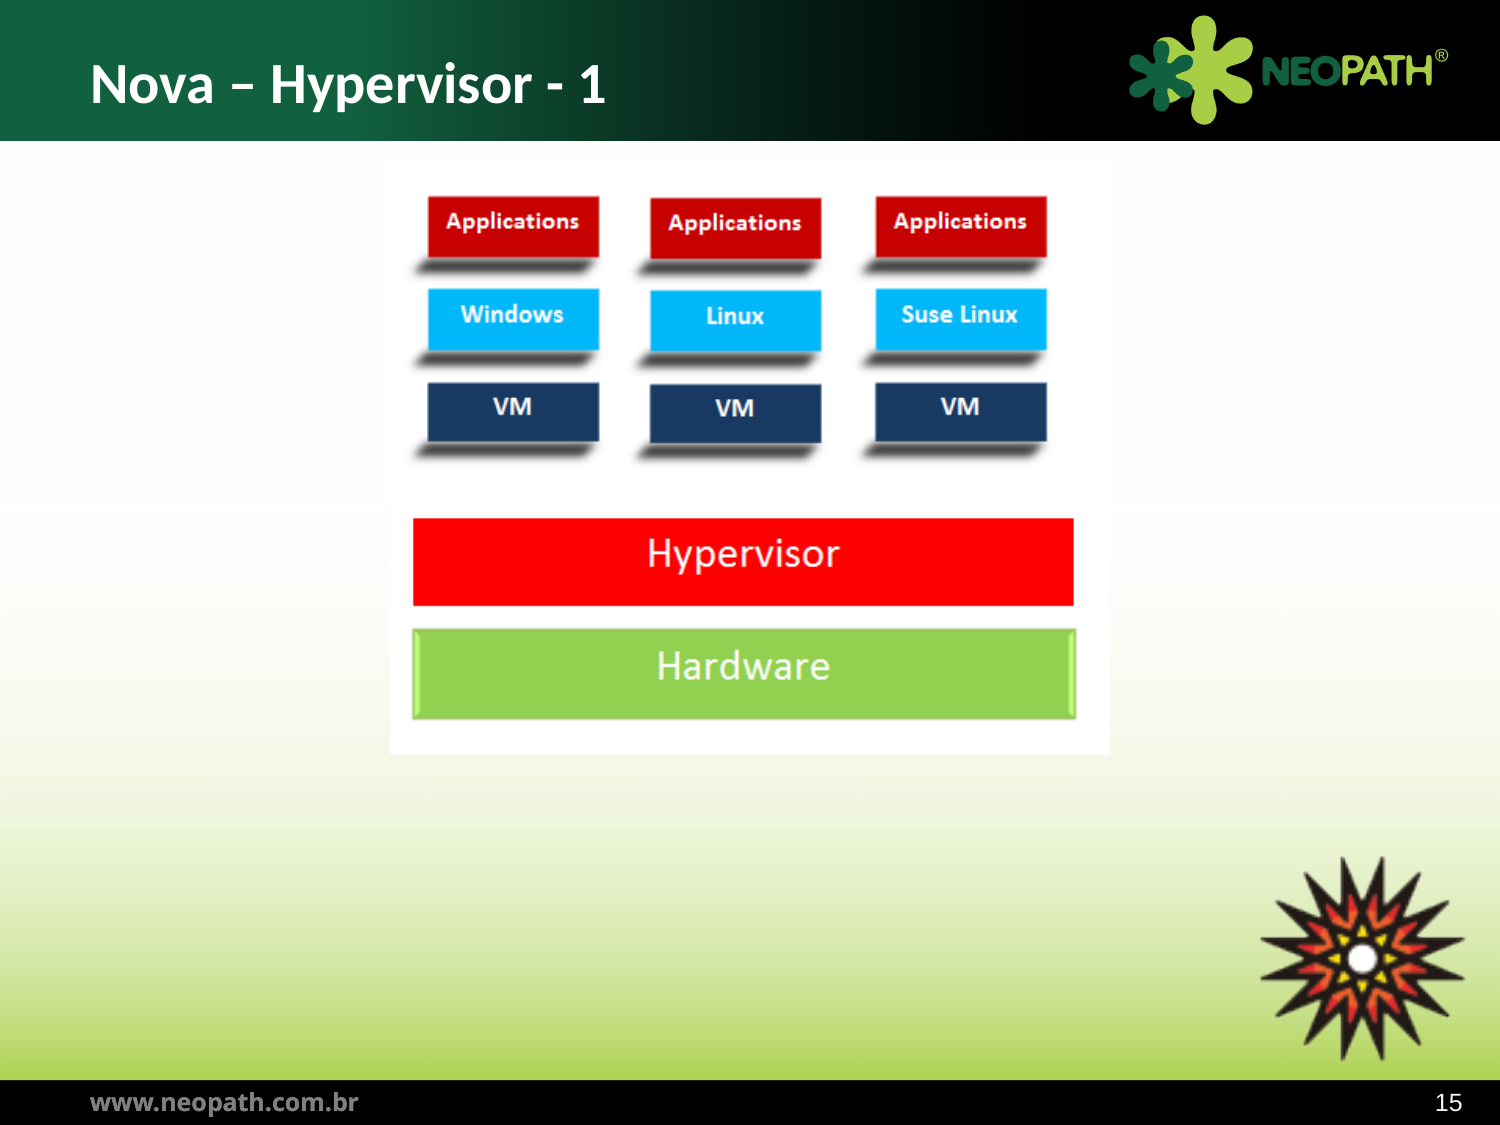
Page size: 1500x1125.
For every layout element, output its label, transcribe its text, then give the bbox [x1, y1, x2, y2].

picture [0, 0, 1500, 1125]
title Nova – Hypervisor - 1 [75, 37, 1425, 196]
slide_number 15 [1128, 1071, 1478, 1125]
